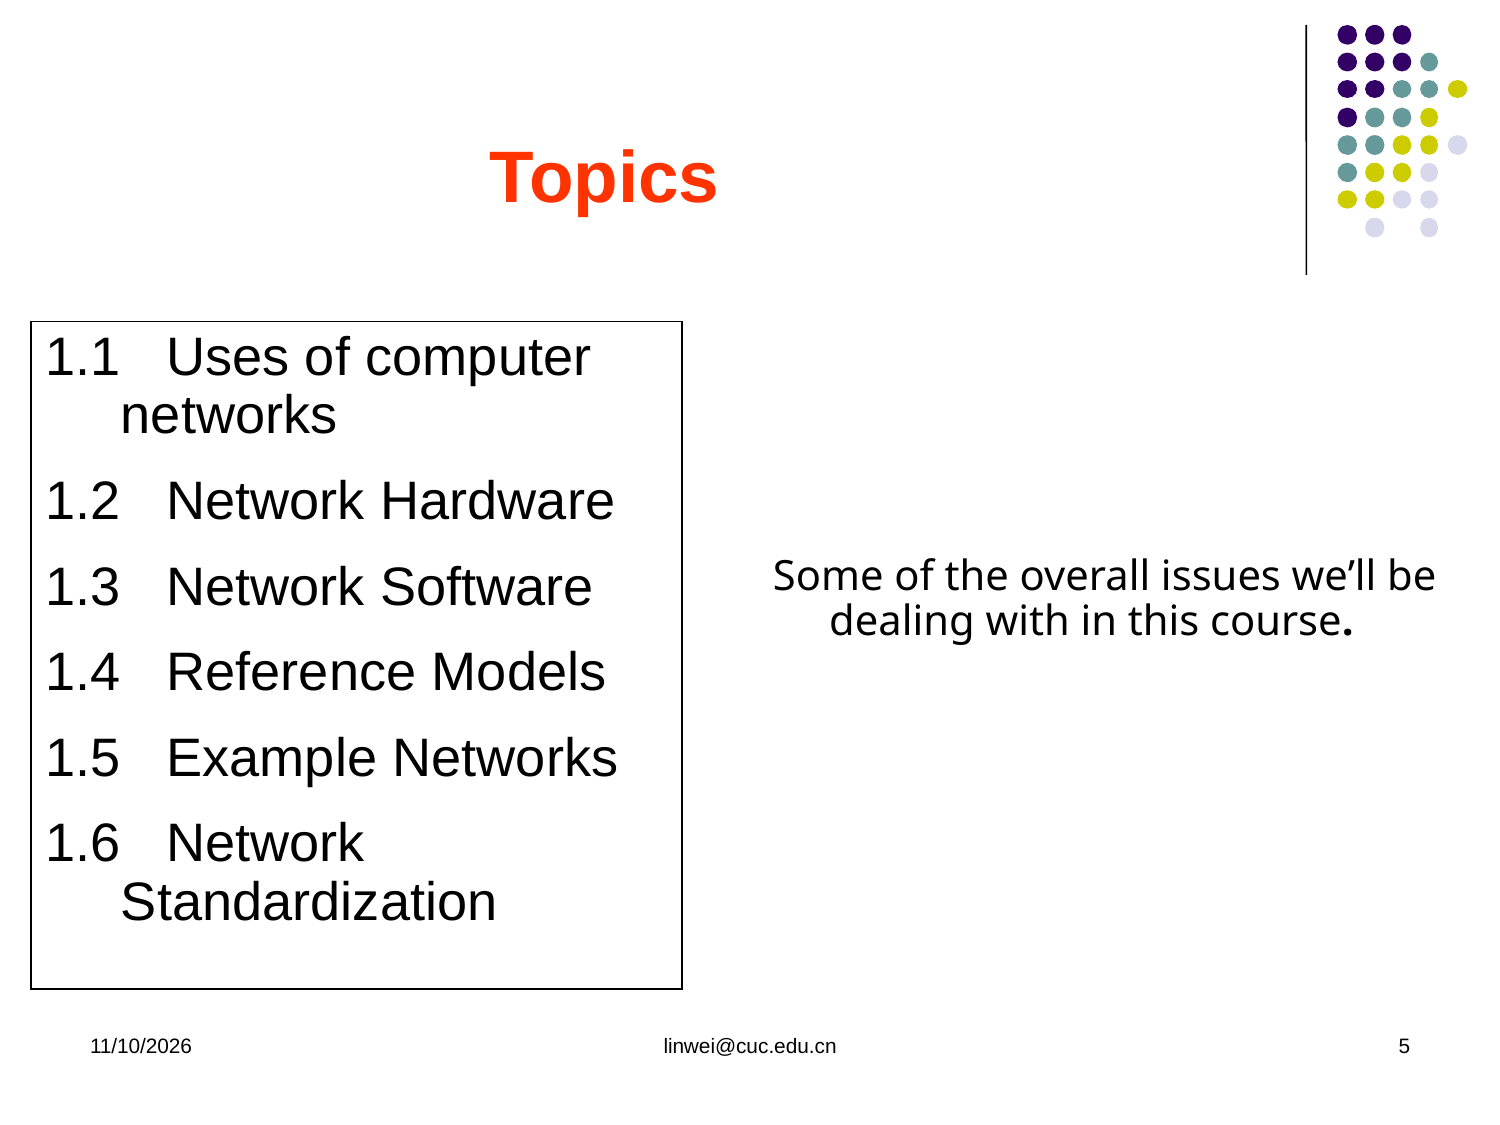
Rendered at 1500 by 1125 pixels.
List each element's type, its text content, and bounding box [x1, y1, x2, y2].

text_box Some of the overall issues we’ll be dealing with in this course. [762, 549, 1463, 649]
title Topics [474, 75, 1025, 225]
slide_number 5 [1074, 1024, 1426, 1101]
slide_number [74, 1024, 426, 1101]
footer linwei@cuc.edu.cn [512, 1024, 988, 1101]
text_box 1.1 Uses of computer networks 1.2 Network Hardware 1.3 Network Software 1.4 Reference Models 1.5 Example Networks 1.6 Network Standardization [31, 321, 683, 990]
